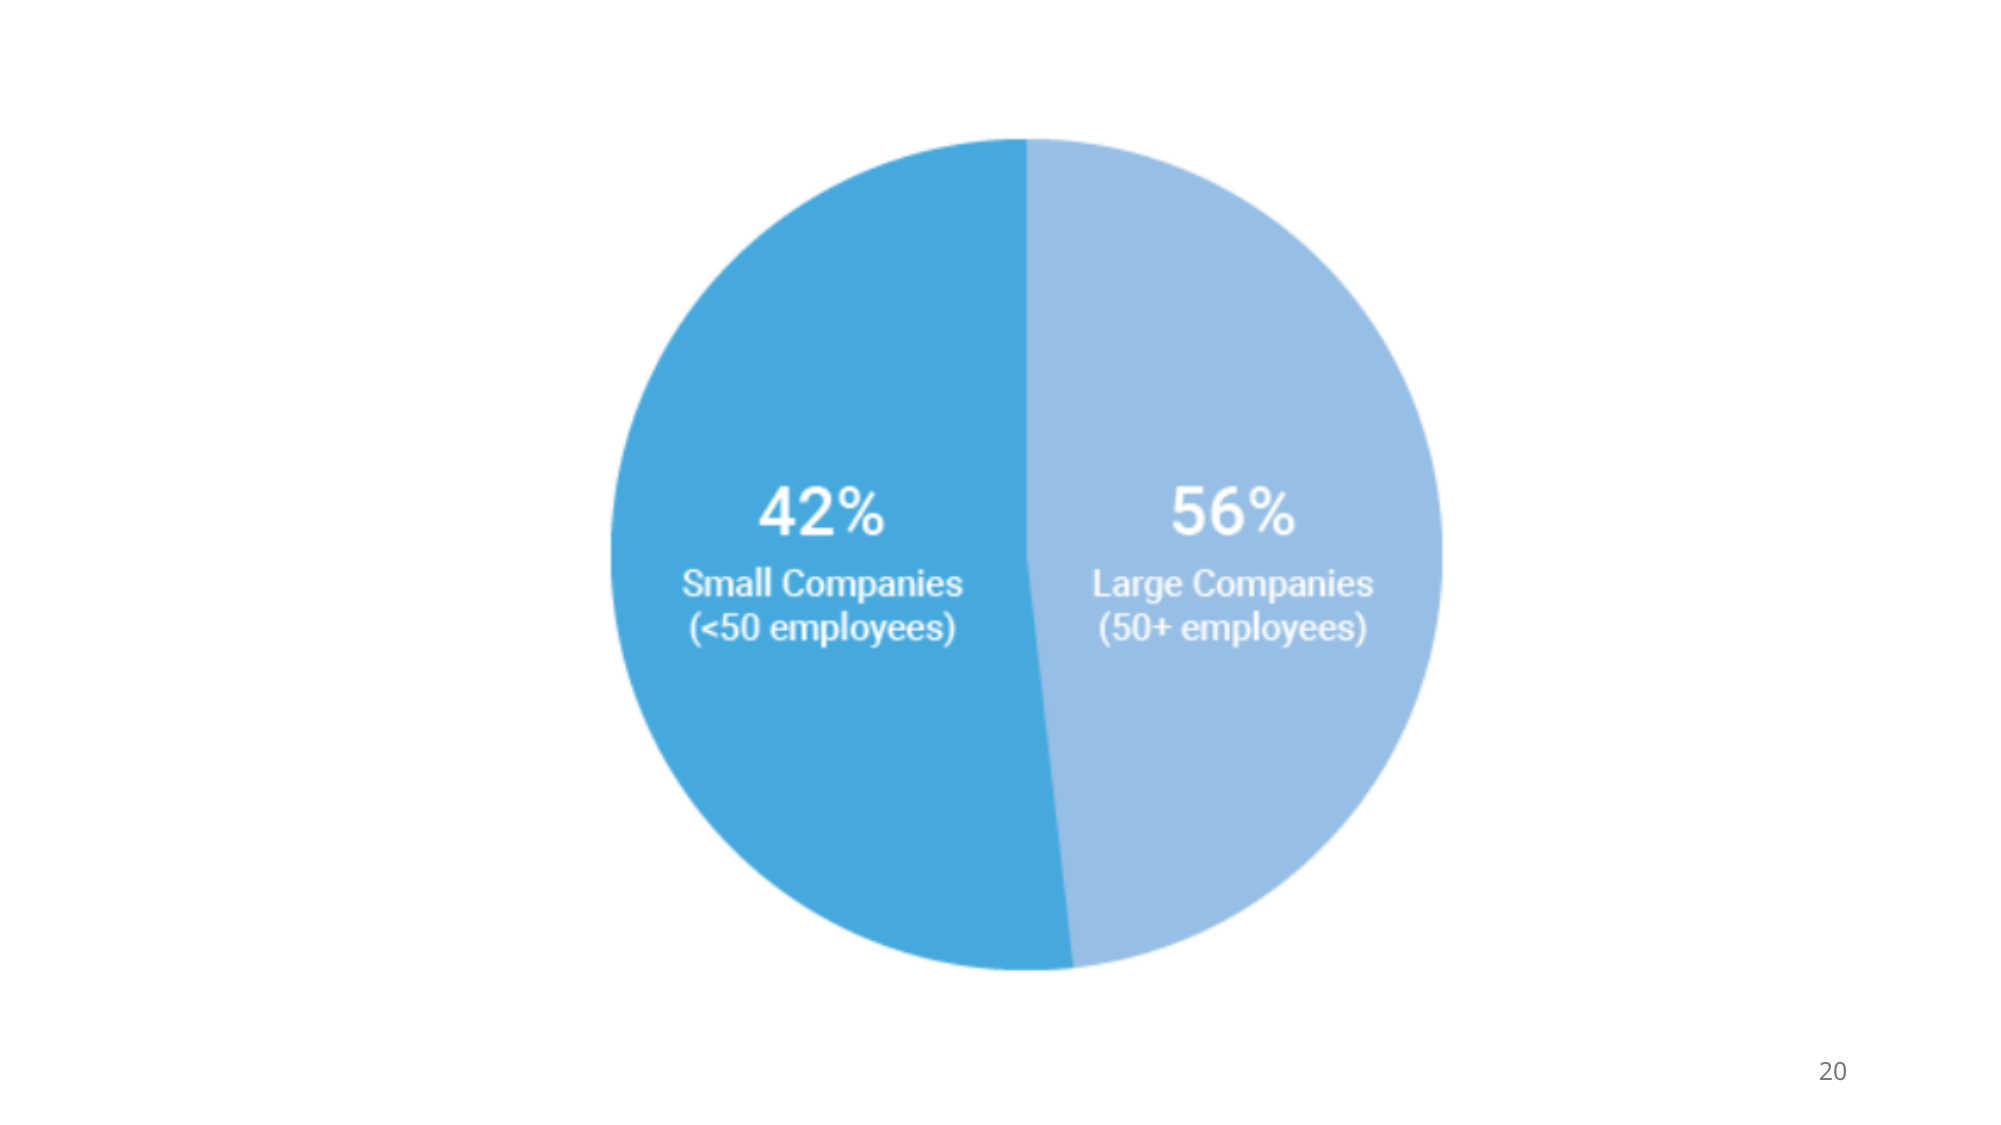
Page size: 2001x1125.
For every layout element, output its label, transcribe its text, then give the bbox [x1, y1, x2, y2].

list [293, 65, 1614, 981]
slide_number 20 [1412, 1042, 1863, 1103]
